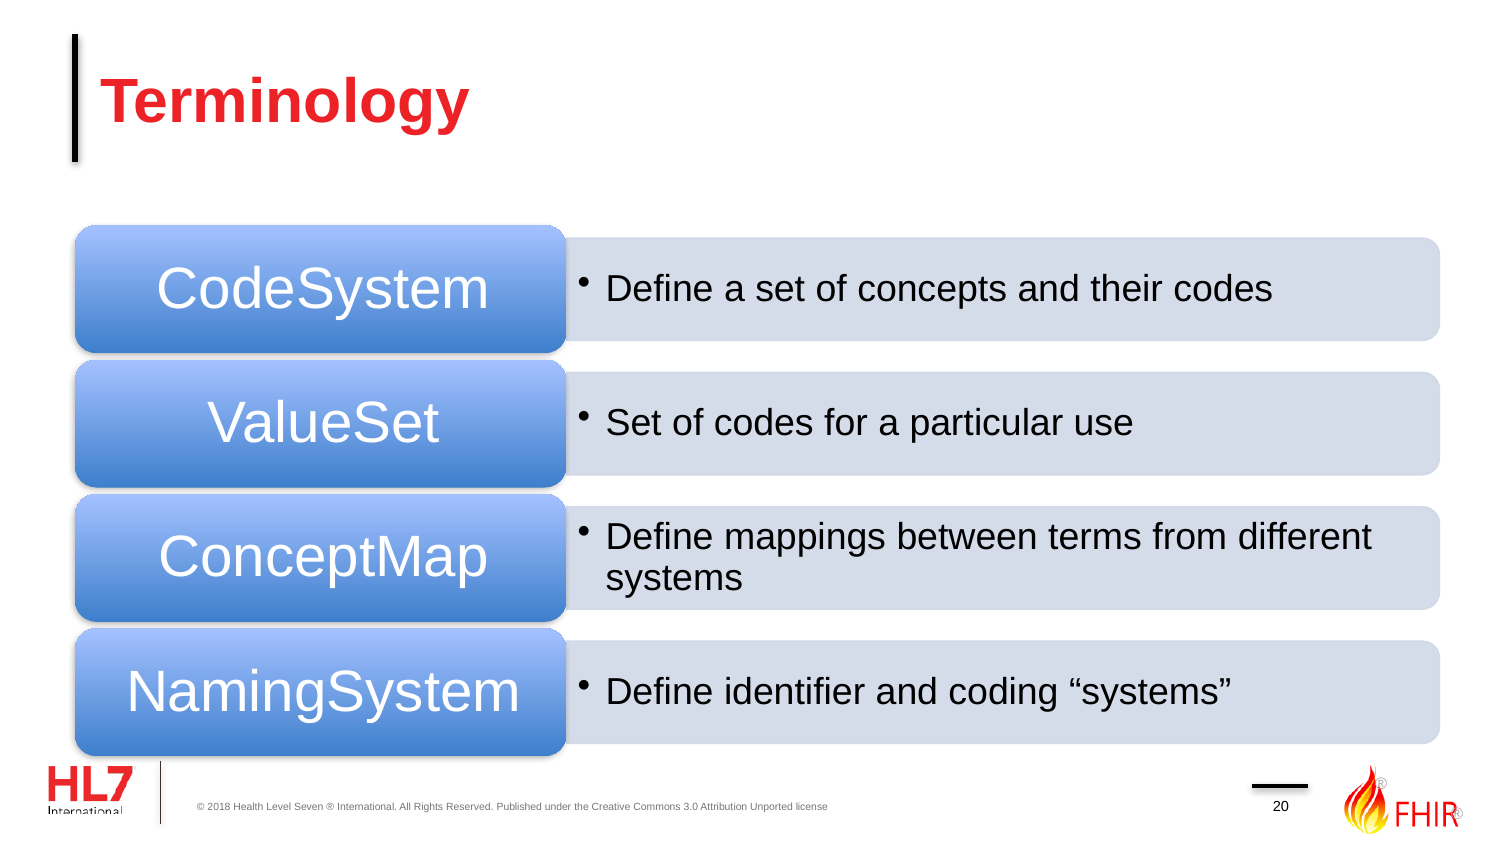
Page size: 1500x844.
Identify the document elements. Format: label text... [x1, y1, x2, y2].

picture [1339, 760, 1463, 837]
title Terminology [100, 33, 1451, 163]
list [74, 224, 1440, 757]
footer © 2018 Health Level Seven ® International. All Rights Reserved. Published under the Creative Commons 3.0 Attribution Unported license [196, 786, 941, 813]
slide_number 20 [1258, 786, 1304, 814]
